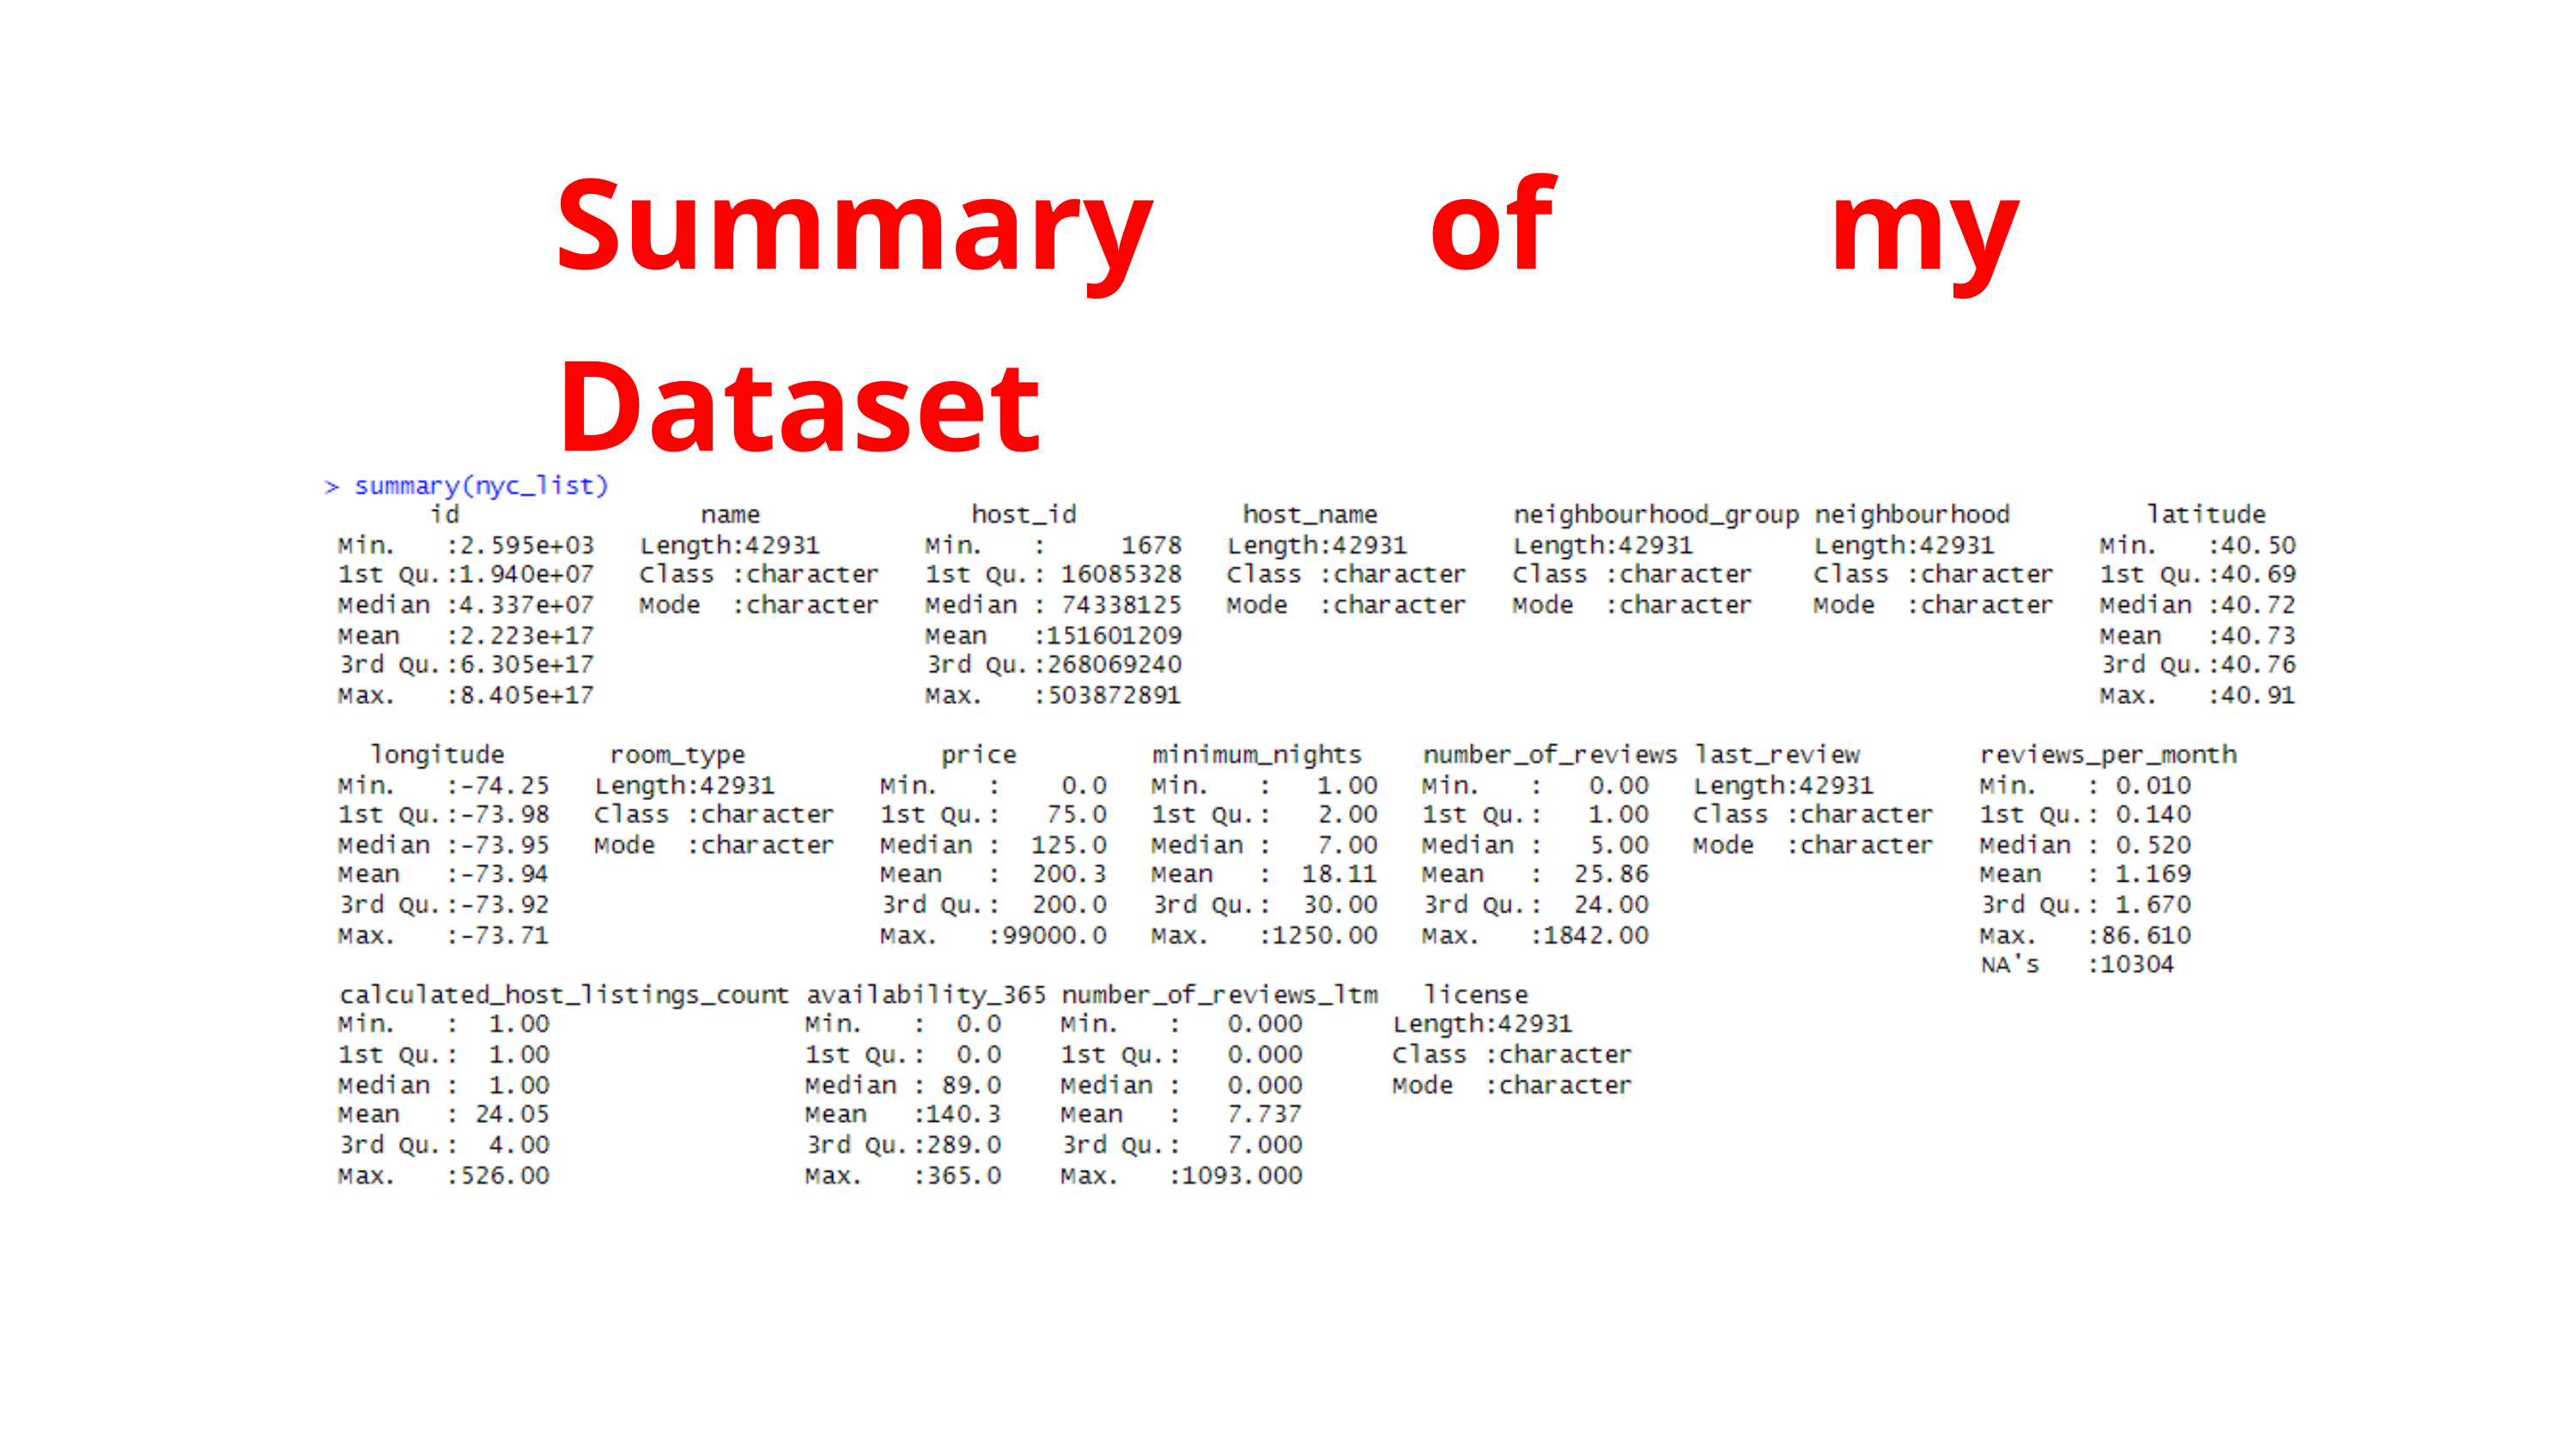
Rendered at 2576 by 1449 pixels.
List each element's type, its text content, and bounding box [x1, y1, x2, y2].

text_box [318, 470, 2350, 1211]
text_box Summary of my Dataset [554, 112, 2022, 476]
